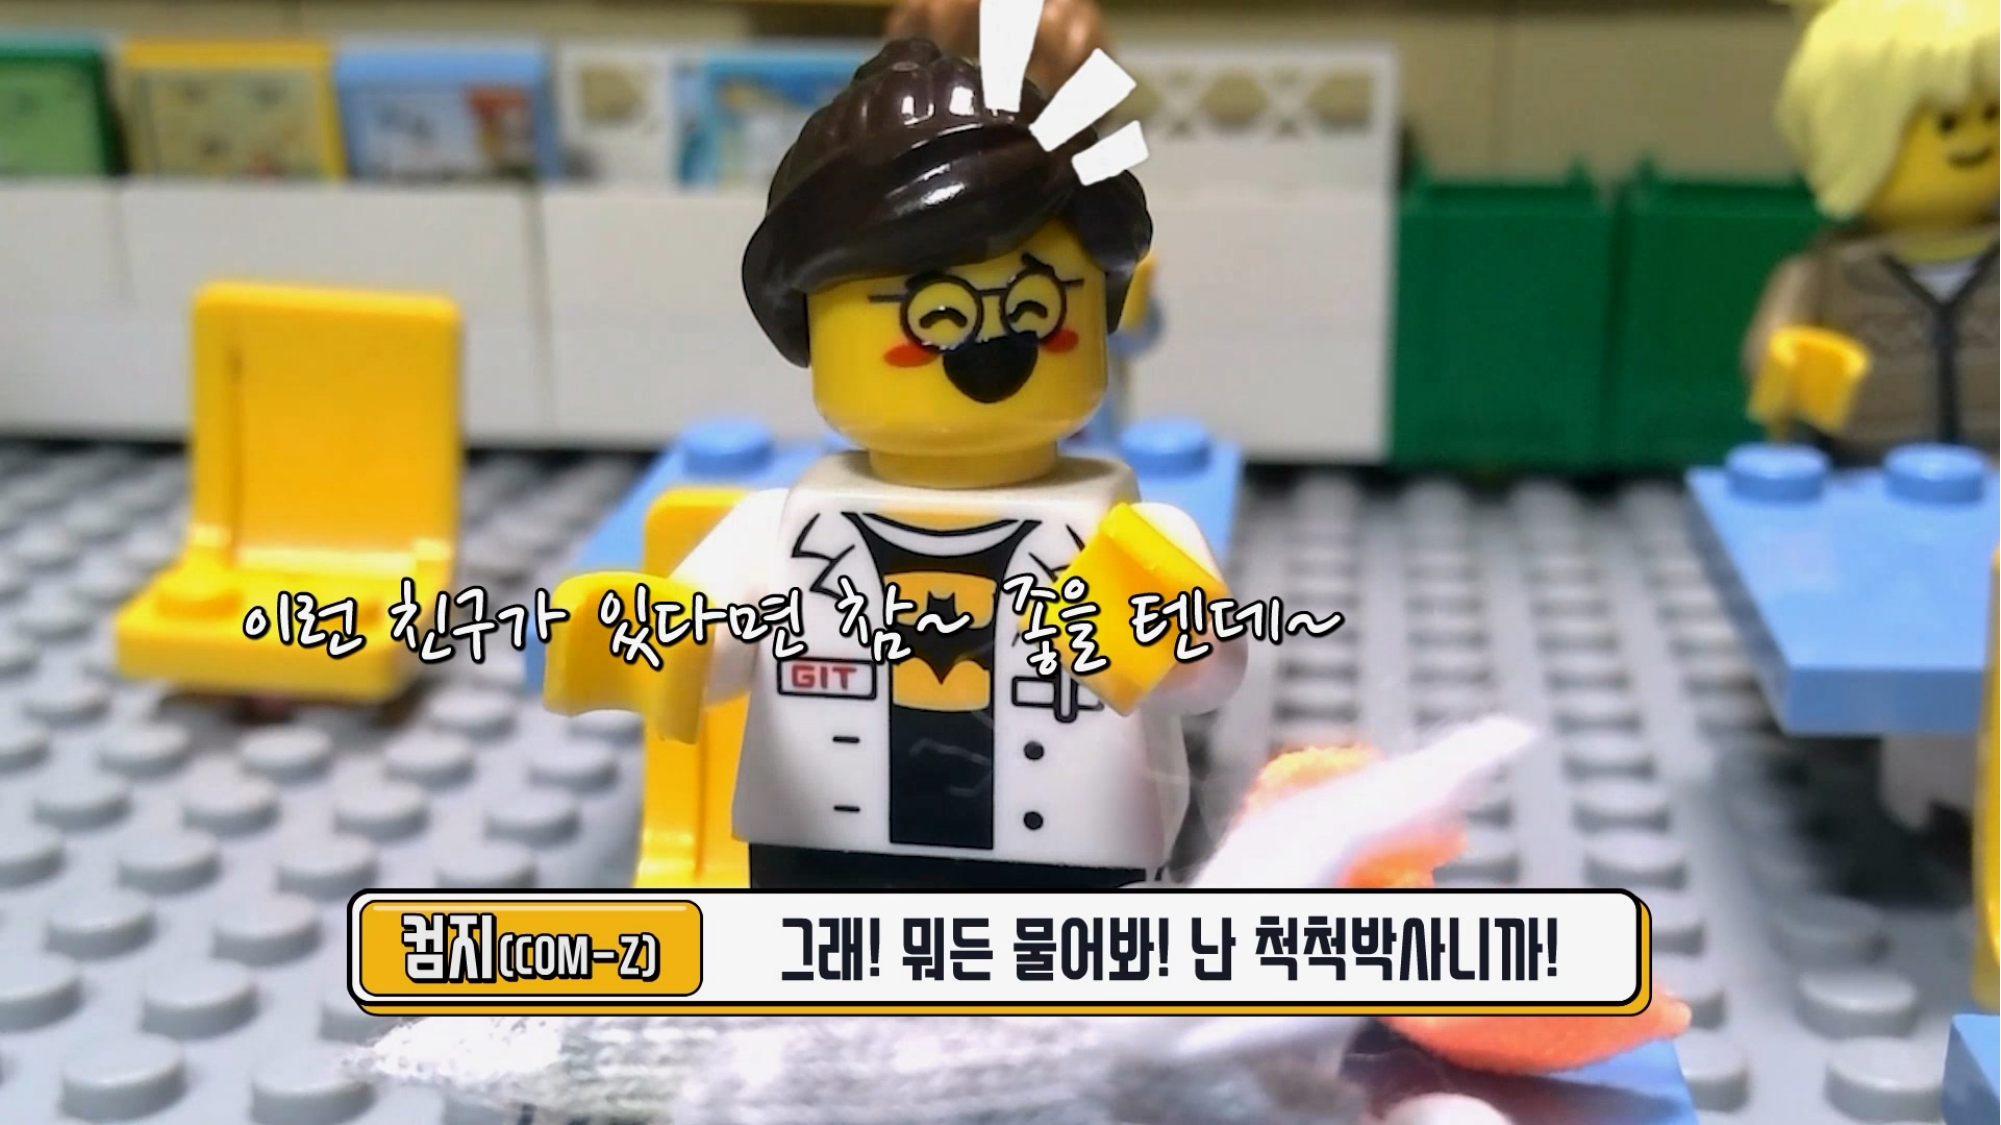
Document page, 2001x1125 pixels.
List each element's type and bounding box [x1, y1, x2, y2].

list [0, 0, 2000, 1125]
